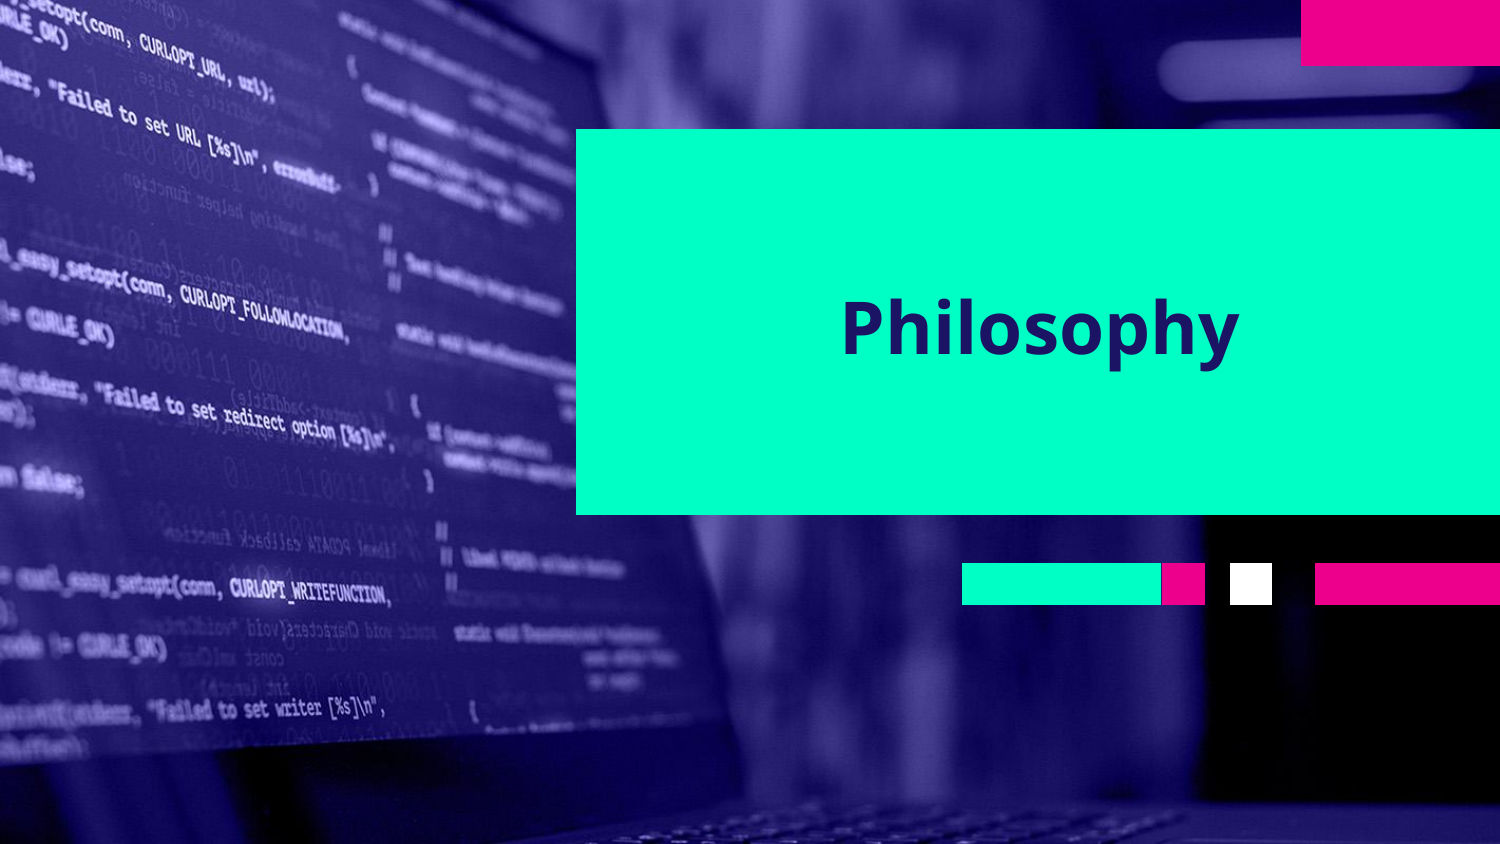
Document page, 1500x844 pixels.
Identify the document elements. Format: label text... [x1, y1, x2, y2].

title Philosophy [596, 166, 1484, 485]
picture [0, 0, 1500, 844]
